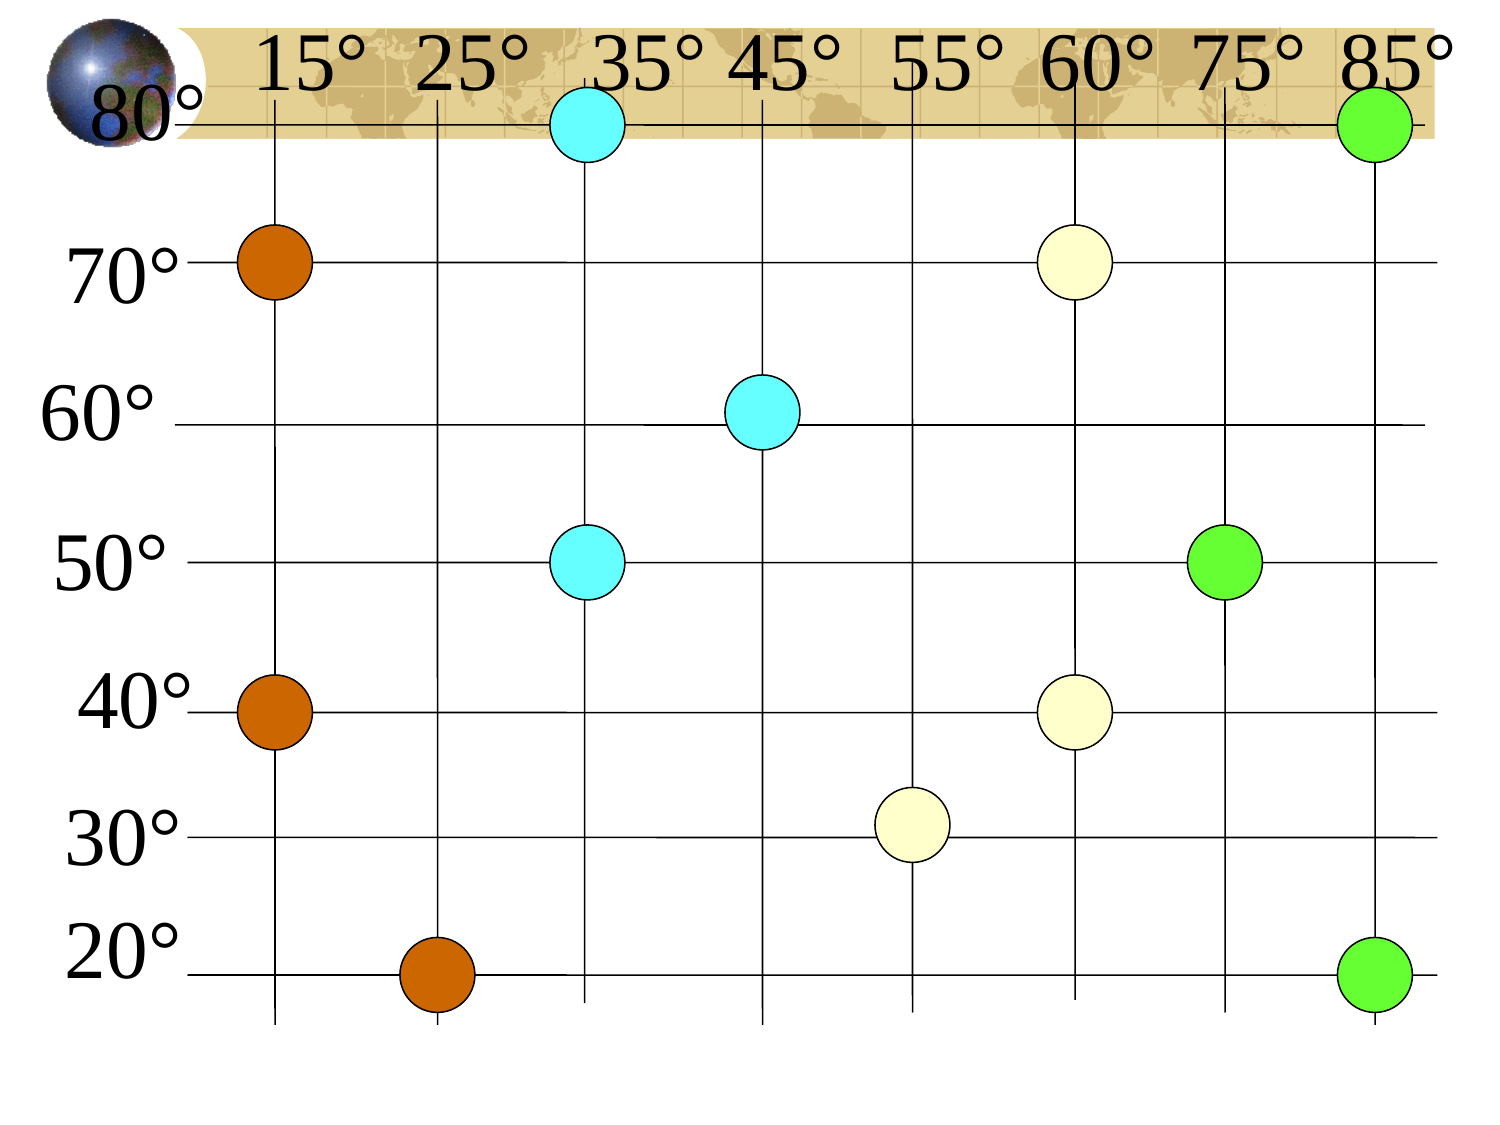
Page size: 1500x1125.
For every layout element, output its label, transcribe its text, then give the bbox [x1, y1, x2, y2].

text_box 35° [575, 0, 712, 115]
text_box 75° [1174, 0, 1324, 115]
text_box 45° [712, 0, 875, 115]
text_box 25° [400, 0, 547, 115]
text_box [1187, 524, 1263, 600]
text_box 40° [62, 637, 301, 753]
text_box [1337, 87, 1413, 163]
text_box 30° [50, 774, 250, 887]
text_box 15° [237, 0, 385, 115]
picture [42, 14, 190, 151]
text_box [1037, 224, 1113, 300]
text_box [237, 224, 313, 300]
text_box [1337, 937, 1413, 1013]
text_box 60° [1025, 0, 1174, 115]
text_box [1037, 674, 1113, 750]
text_box [237, 674, 313, 750]
text_box [399, 937, 475, 1013]
text_box 55° [875, 0, 1025, 115]
text_box 80° [75, 50, 290, 165]
text_box 50° [37, 500, 278, 615]
text_box [874, 787, 950, 863]
text_box [549, 87, 625, 163]
text_box [724, 374, 800, 450]
text_box 70° [49, 212, 275, 328]
text_box [549, 524, 625, 600]
text_box 60° [24, 350, 238, 465]
text_box 85° [1324, 0, 1500, 115]
text_box 20° [50, 887, 290, 1003]
